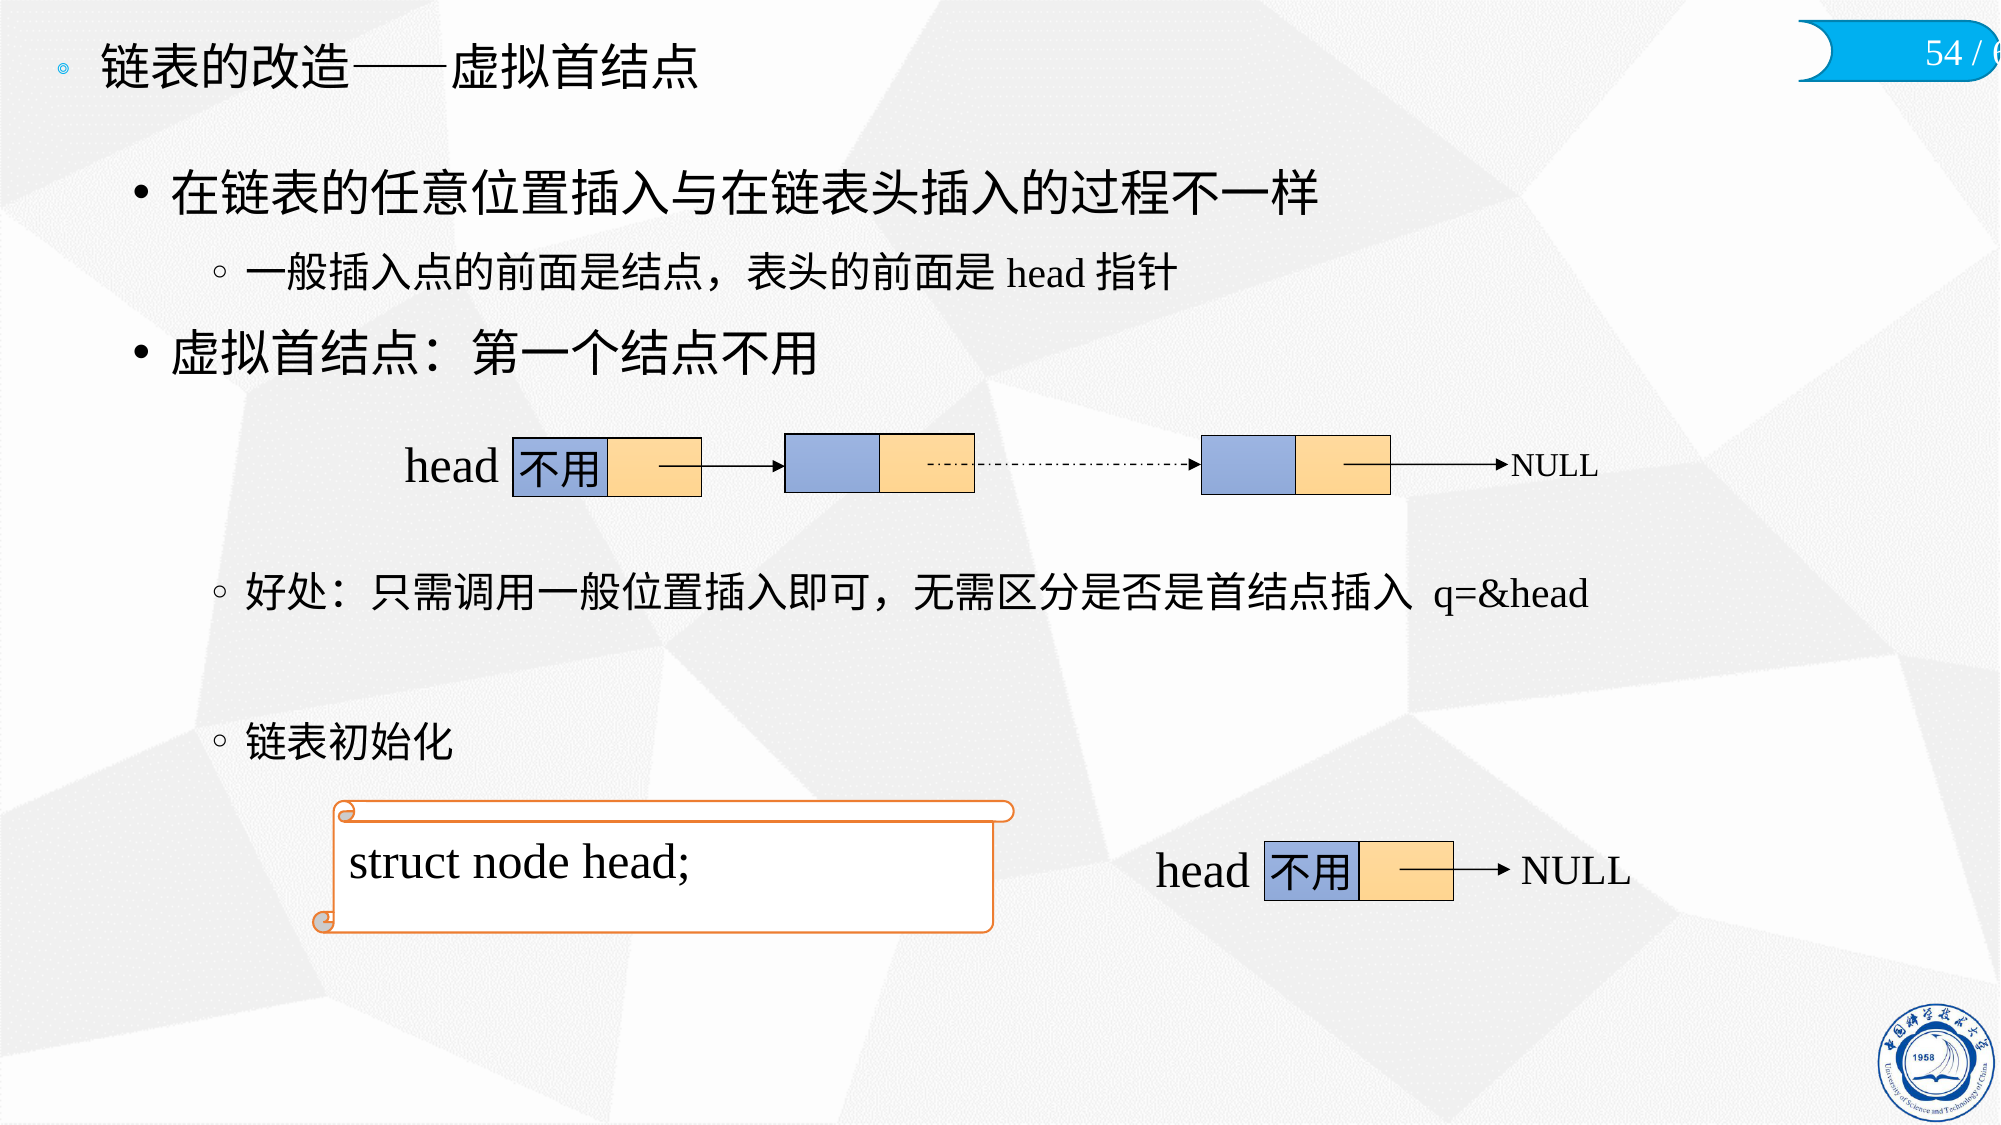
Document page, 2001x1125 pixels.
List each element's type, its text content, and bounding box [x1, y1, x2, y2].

title 链表的改造——虚拟首结点 [41, 34, 997, 105]
list 在链表的任意位置插入与在链表头插入的过程不一样 一般插入点的前面是结点，表头的前面是head指针 虚拟首结点：第一个结点不用 好处：只需调用一般位置插入即可，无需区分是否是首结点插入 q=&head 链表初始化 [117, 153, 1875, 1065]
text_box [389, 425, 1603, 501]
picture [0, 0, 2000, 1125]
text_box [1140, 830, 1643, 906]
text_box struct node head; [312, 799, 1015, 934]
